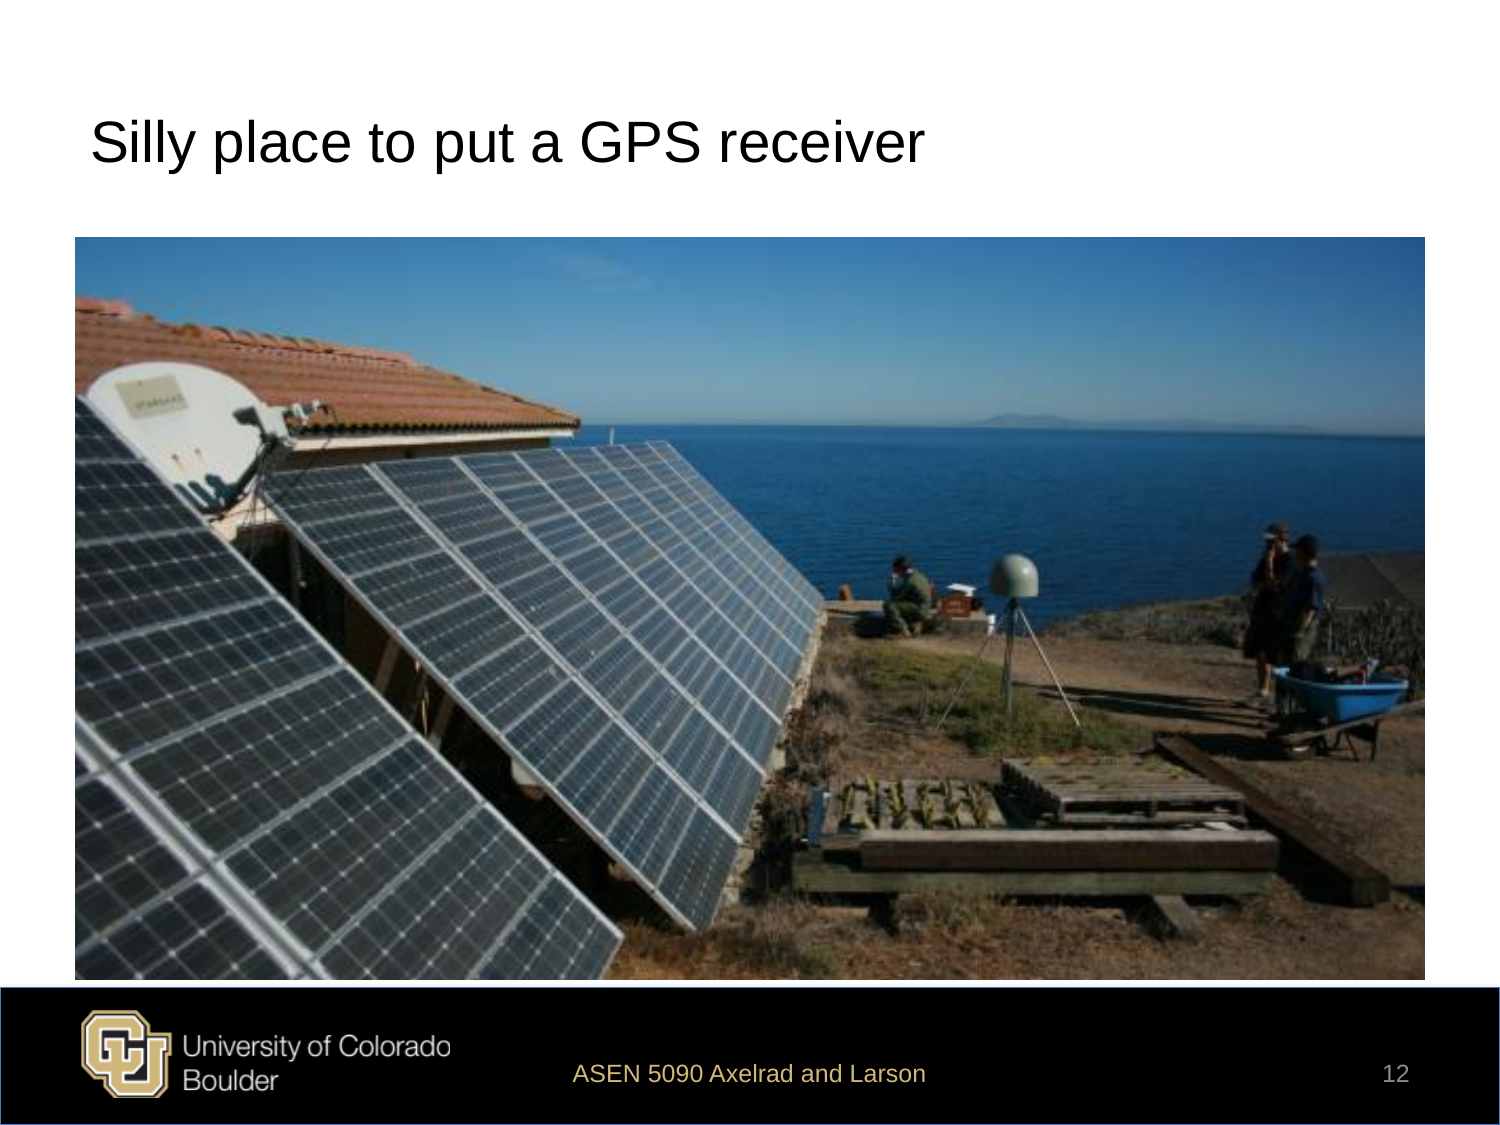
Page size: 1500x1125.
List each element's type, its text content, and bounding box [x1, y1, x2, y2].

title Silly place to put a GPS receiver [75, 45, 1425, 233]
slide_number 12 [1074, 1042, 1425, 1103]
footer ASEN 5090 Axelrad and Larson [512, 1042, 988, 1103]
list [74, 237, 1426, 981]
